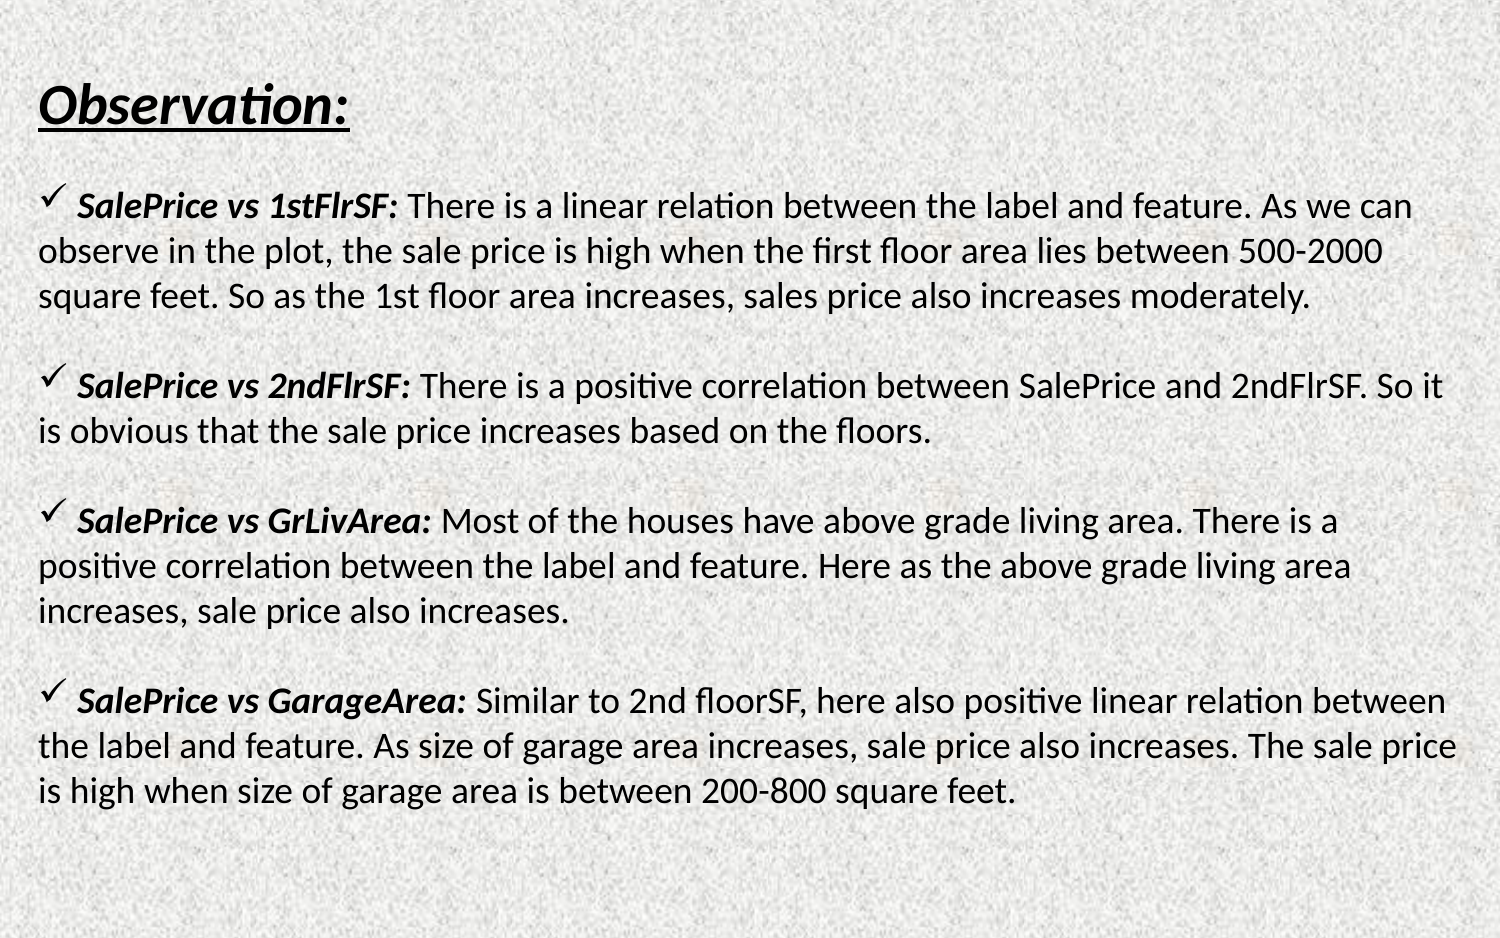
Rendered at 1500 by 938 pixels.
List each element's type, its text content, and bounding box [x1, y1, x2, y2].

picture [0, 0, 1500, 938]
text_box Observation: SalePrice vs 1stFlrSF: There is a linear relation between the label and feature. As we can observe in the plot, the sale price is high when the first floor area lies between 500-2000 square feet. So as the 1st floor area increases, sales price also increases moderately. SalePrice vs 2ndFlrSF: There is a positive correlation between SalePrice and 2ndFlrSF. So it is obvious that the sale price increases based on the floors. SalePrice vs GrLivArea: Most of the houses have above grade living area. There is a positive correlation between the label and feature. Here as the above grade living area increases, sale price also increases. SalePrice vs GarageArea: Similar to 2nd floorSF, here also positive linear relation between the label and feature. As size of garage area increases, sale price also increases. The sale price is high when size of garage area is between 200-800 square feet. [23, 58, 1477, 819]
